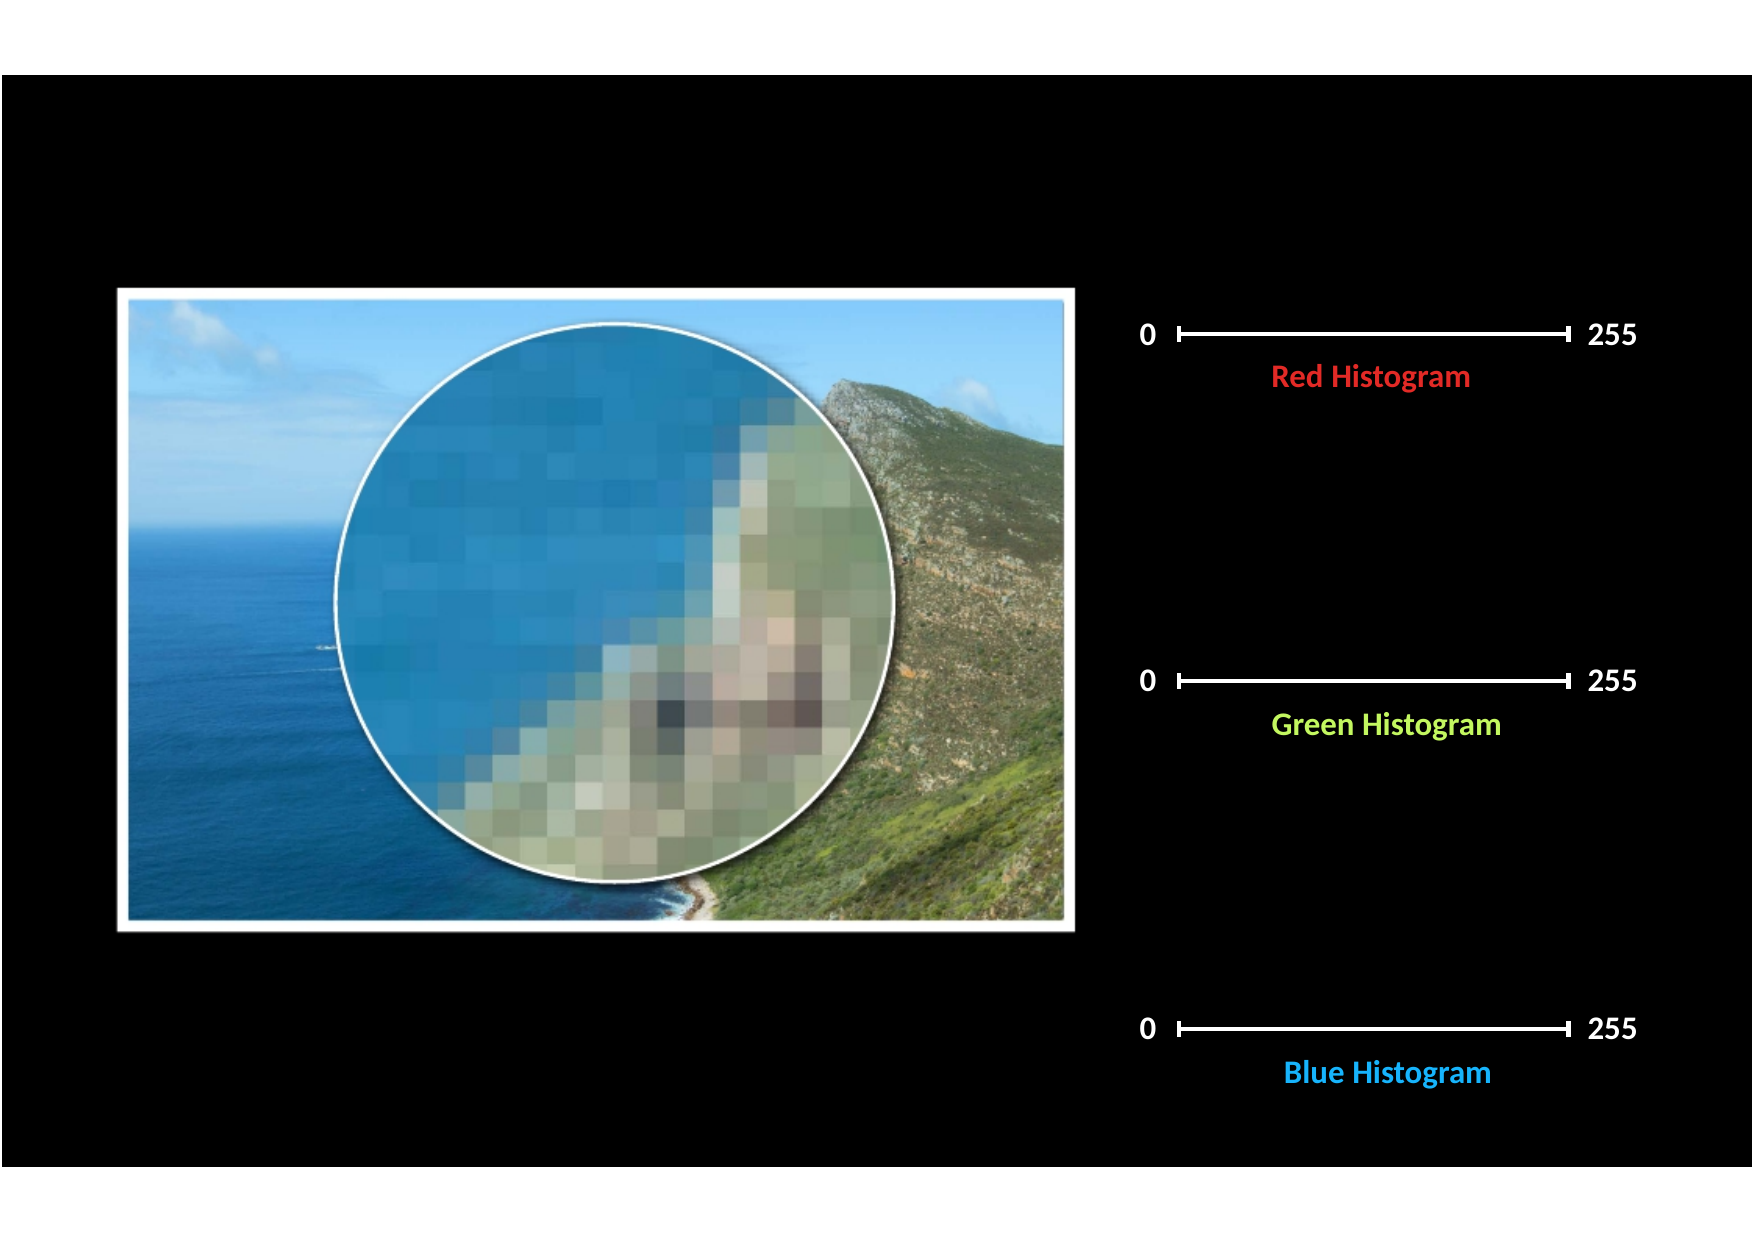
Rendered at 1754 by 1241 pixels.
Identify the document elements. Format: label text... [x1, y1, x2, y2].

text_box 255 [1587, 1010, 1638, 1054]
text_box 0 [1139, 662, 1157, 706]
text_box Green Histogram [1271, 706, 1503, 749]
text_box Blue Histogram [1284, 1054, 1493, 1097]
text_box 255 [1587, 662, 1638, 706]
text_box 0 [1139, 1010, 1157, 1054]
text_box [0, 73, 1754, 1169]
text_box 0 [1139, 316, 1157, 360]
text_box Red Histogram [1271, 358, 1472, 402]
text_box 255 [1587, 316, 1638, 360]
picture [110, 285, 1080, 953]
